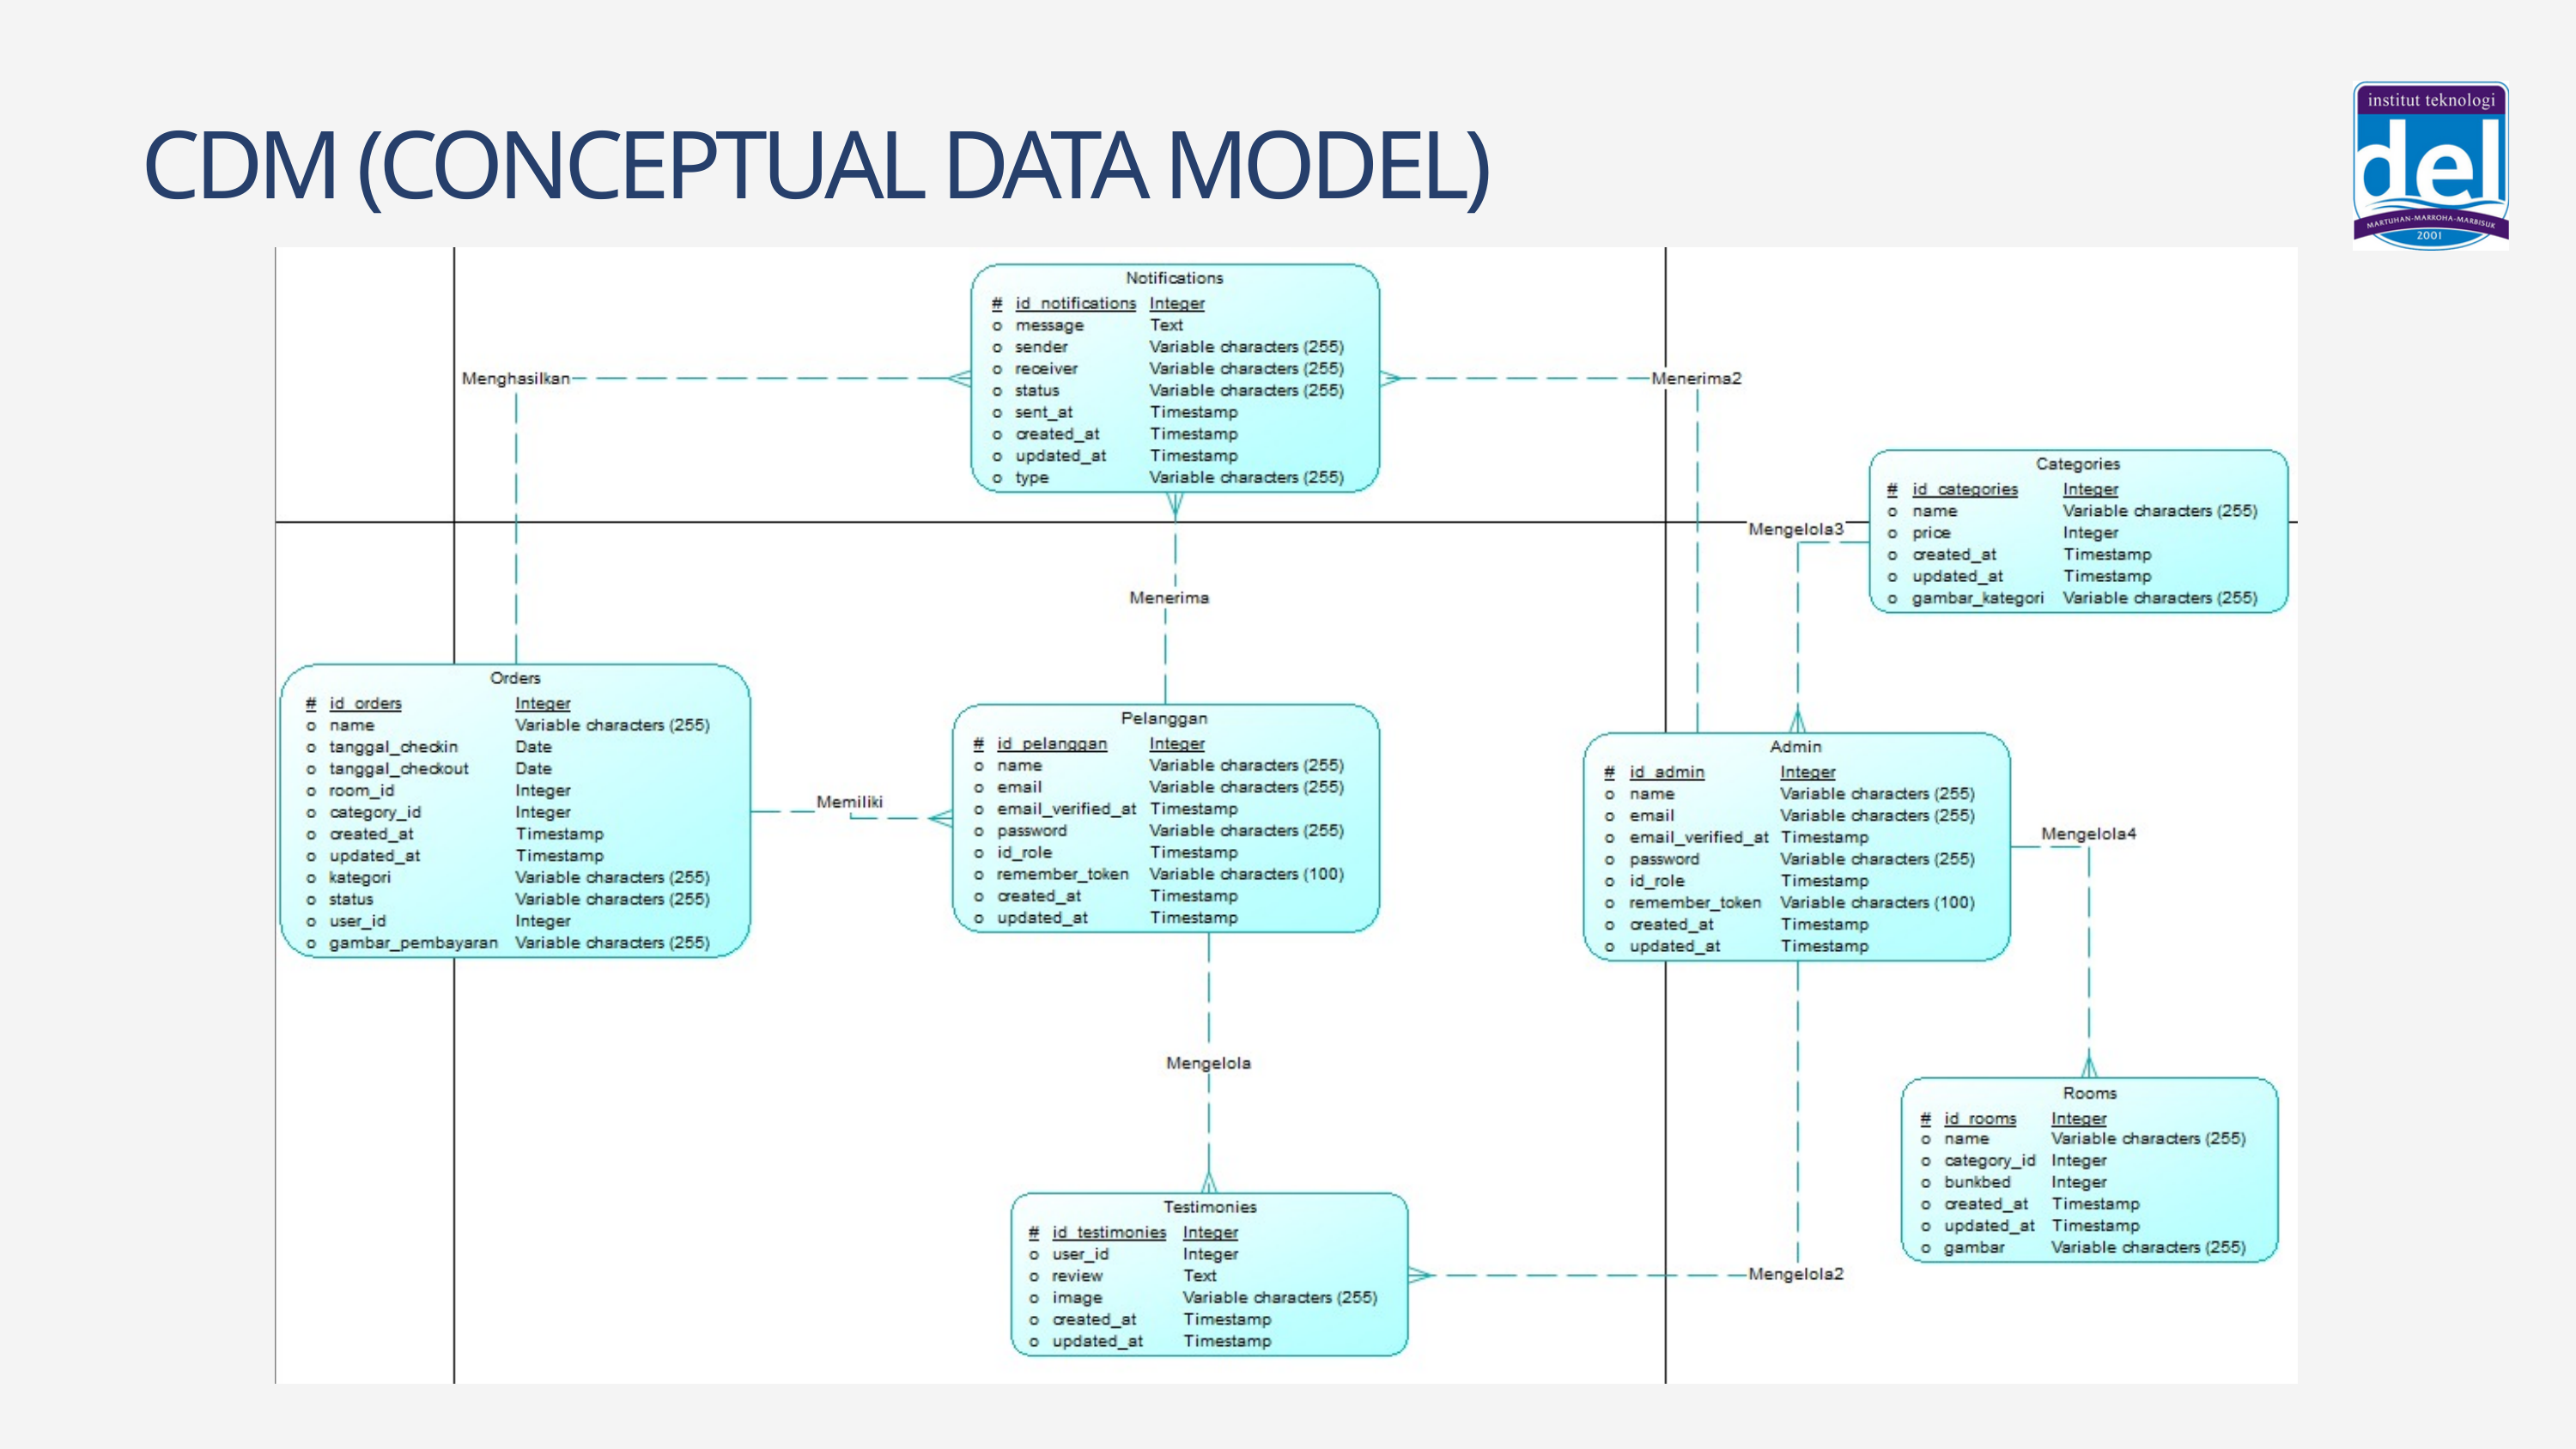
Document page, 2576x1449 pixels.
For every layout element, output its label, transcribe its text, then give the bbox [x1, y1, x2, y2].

text_box CDM (CONCEPTUAL DATA MODEL) [141, 125, 2353, 218]
picture [275, 247, 2298, 1384]
text_box [2353, 81, 2510, 251]
